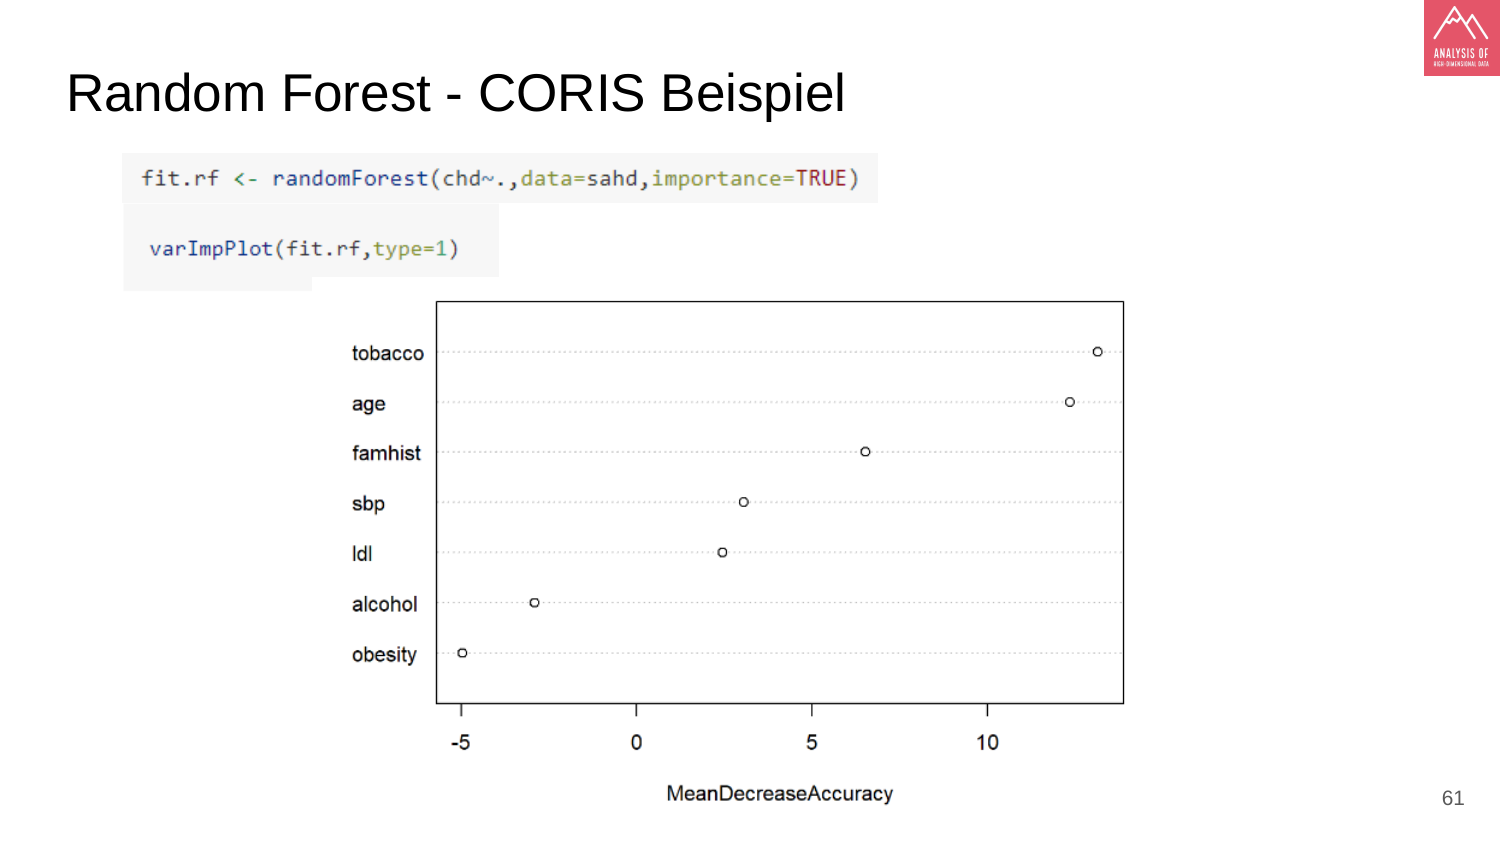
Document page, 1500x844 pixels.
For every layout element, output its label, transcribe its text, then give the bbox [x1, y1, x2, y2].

picture [112, 153, 1188, 844]
title Random Forest - CORIS Beispiel [51, 43, 1449, 138]
slide_number ‹#› [1389, 764, 1480, 830]
picture [1424, 0, 1500, 76]
